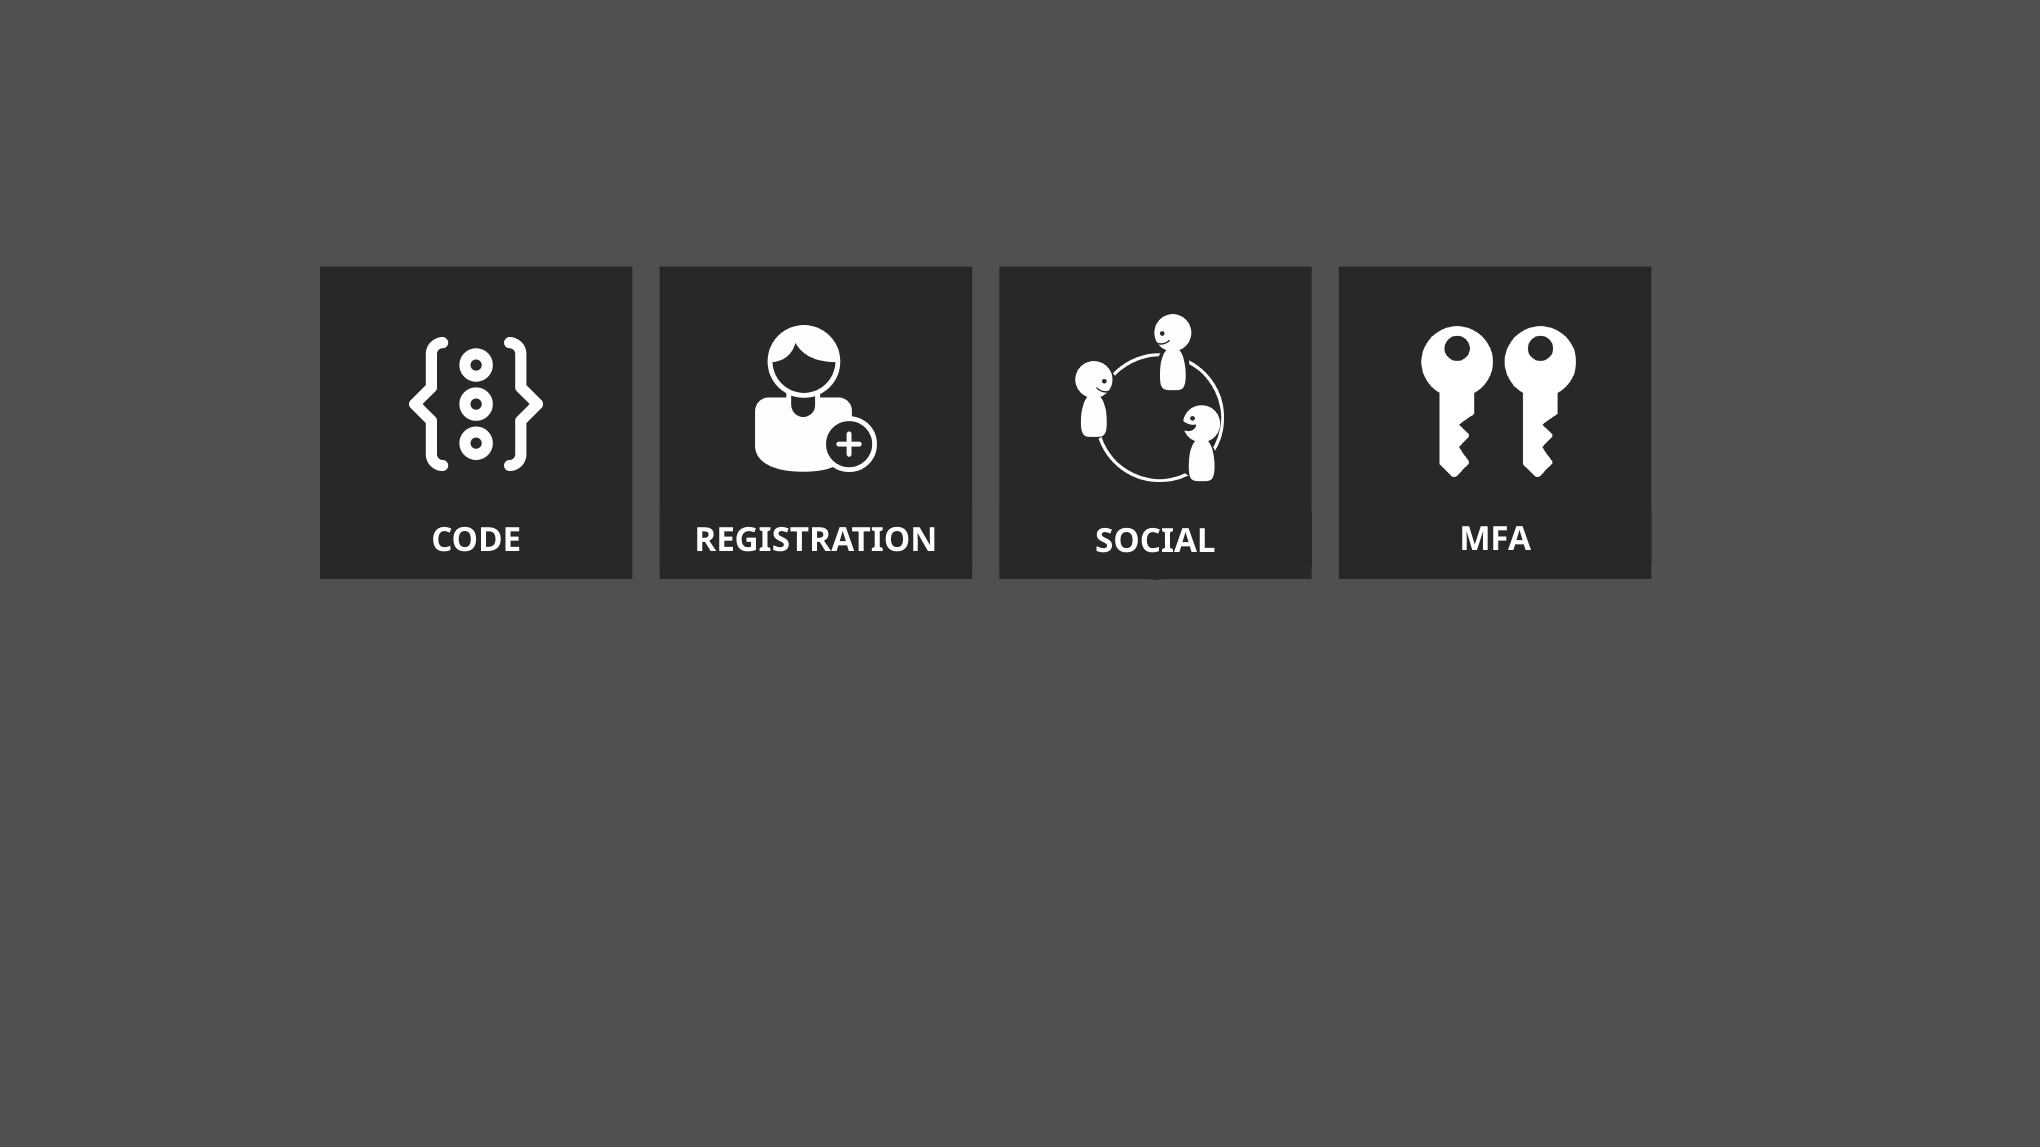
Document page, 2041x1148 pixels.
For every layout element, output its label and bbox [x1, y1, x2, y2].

text_box [999, 266, 1312, 581]
text_box [319, 266, 633, 580]
text_box [1338, 266, 1652, 580]
text_box [659, 266, 973, 580]
